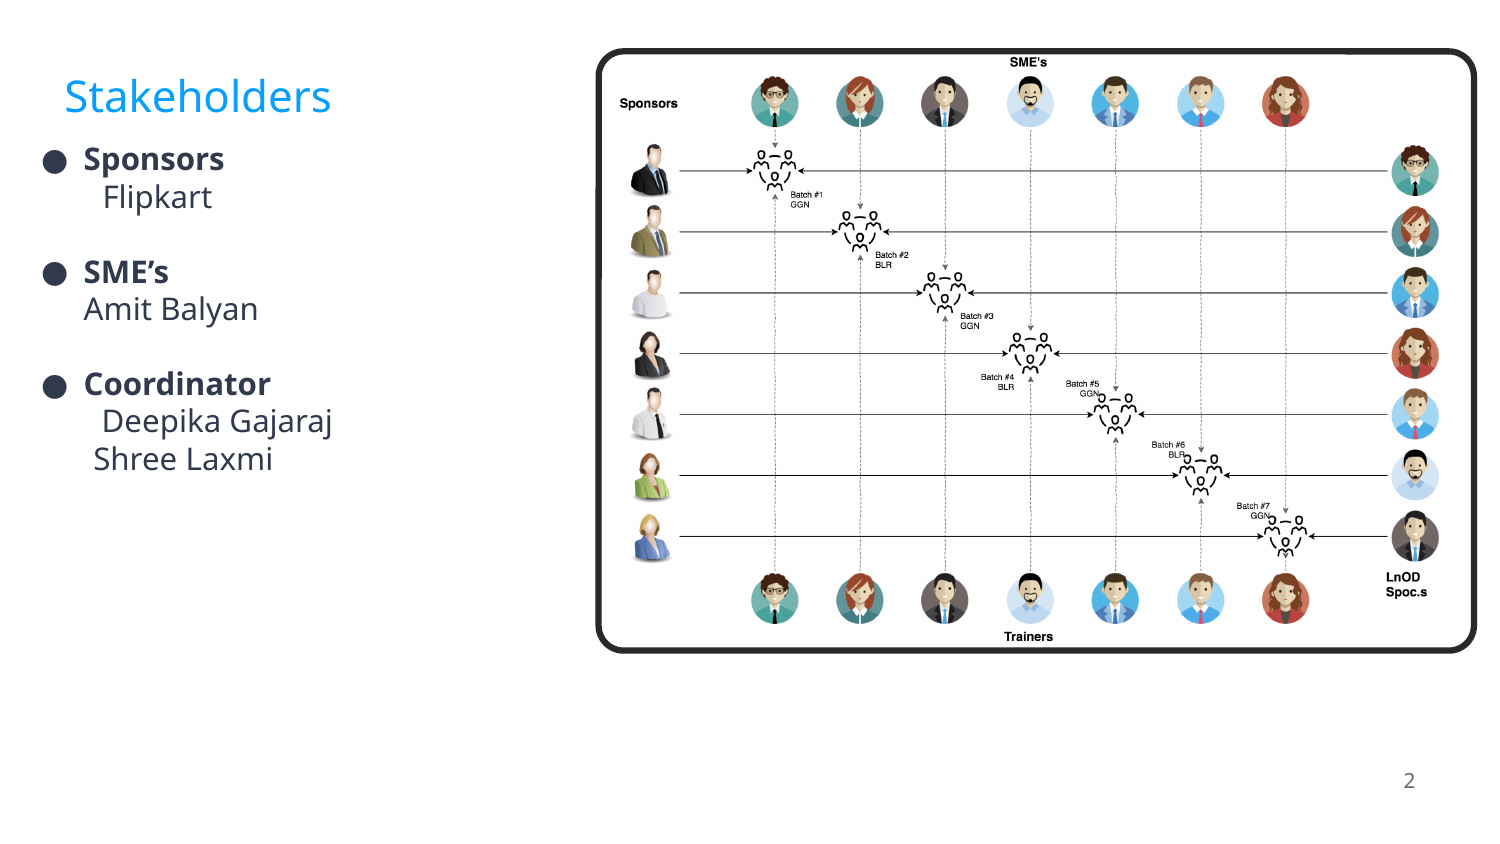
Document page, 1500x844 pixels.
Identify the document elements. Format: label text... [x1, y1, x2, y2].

slide_number ‹#› [1381, 776, 1416, 788]
text_box Sponsors Flipkart SME’s Amit Balyan Coordinator Deepika Gajaraj Shree Laxmi [16, 133, 576, 710]
title Stakeholders [64, 54, 483, 133]
picture [598, 51, 1475, 651]
